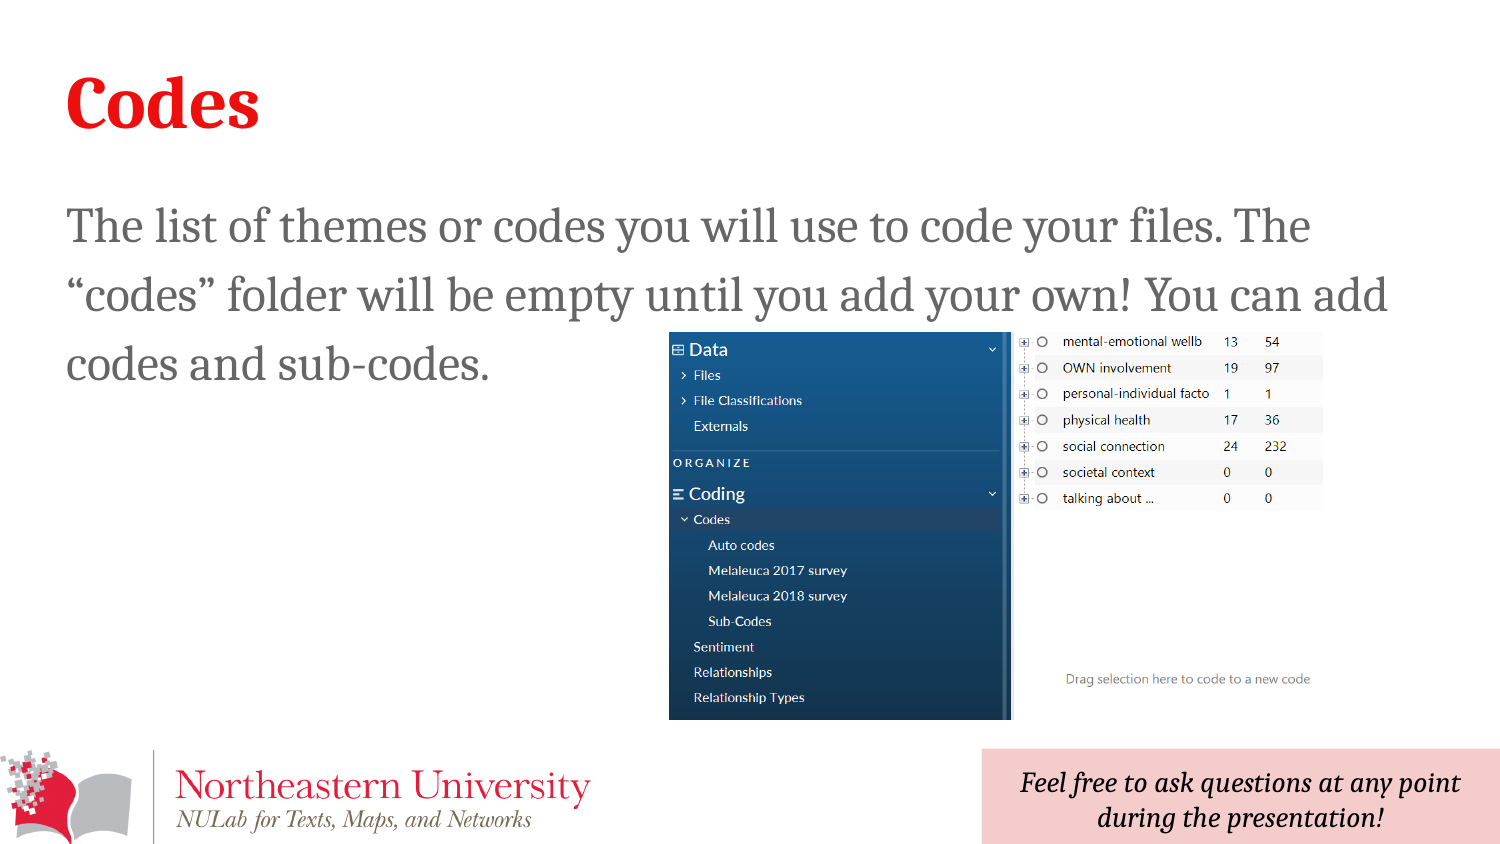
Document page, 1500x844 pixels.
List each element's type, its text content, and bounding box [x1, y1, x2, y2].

picture [0, 750, 605, 844]
title Codes [51, 38, 1449, 133]
list The list of themes or codes you will use to code your files. The “codes” folder will be empty until you add your own! You can add codes and sub-codes. [51, 168, 1423, 437]
picture [668, 332, 1324, 720]
